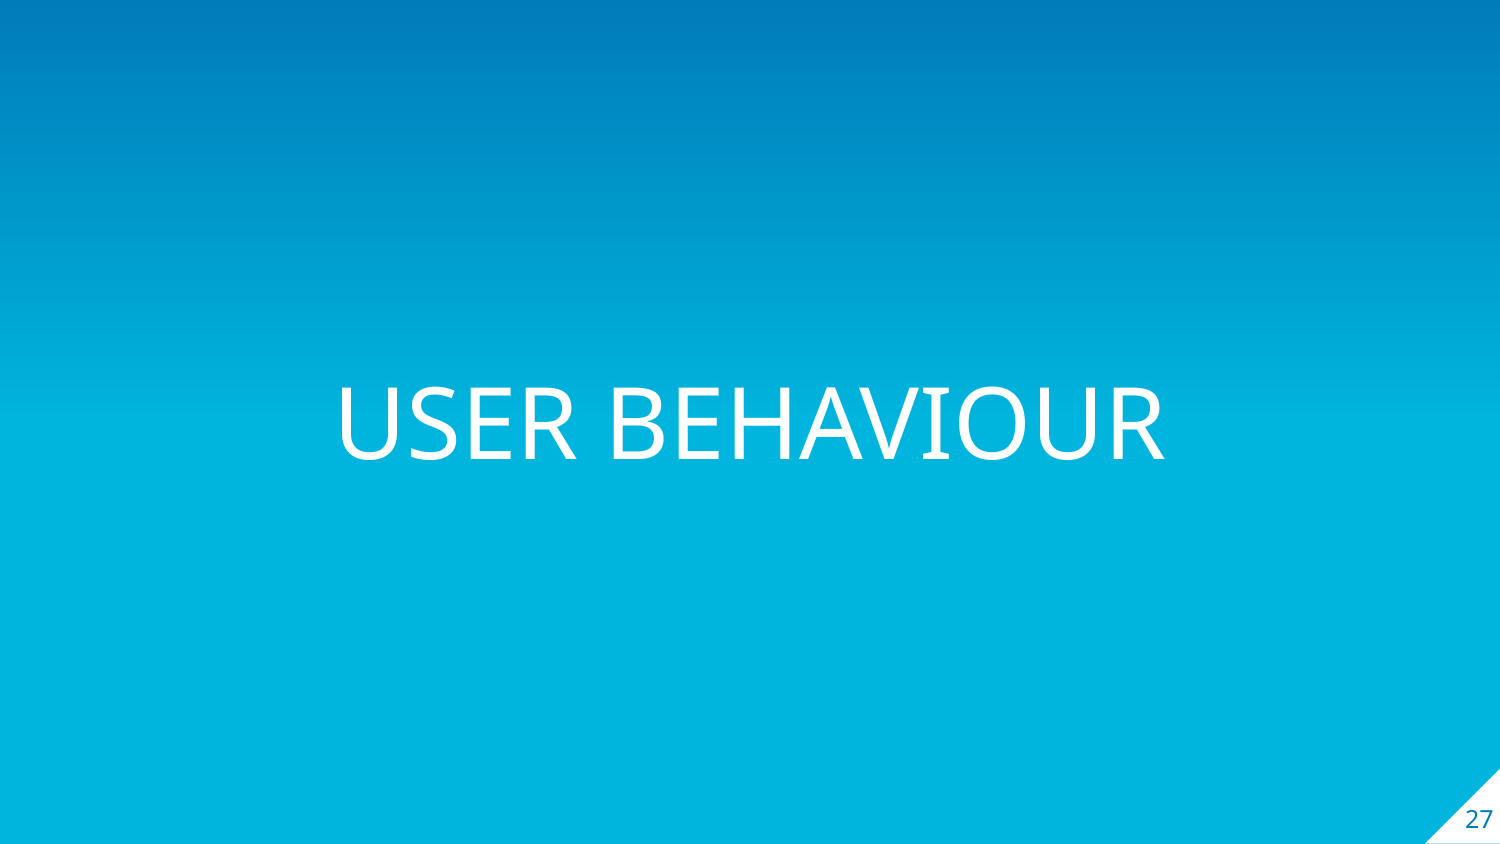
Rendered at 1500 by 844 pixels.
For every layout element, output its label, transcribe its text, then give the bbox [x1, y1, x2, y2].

slide_number ‹#› [1418, 760, 1494, 838]
list USER BEHAVIOUR [210, 242, 1289, 586]
